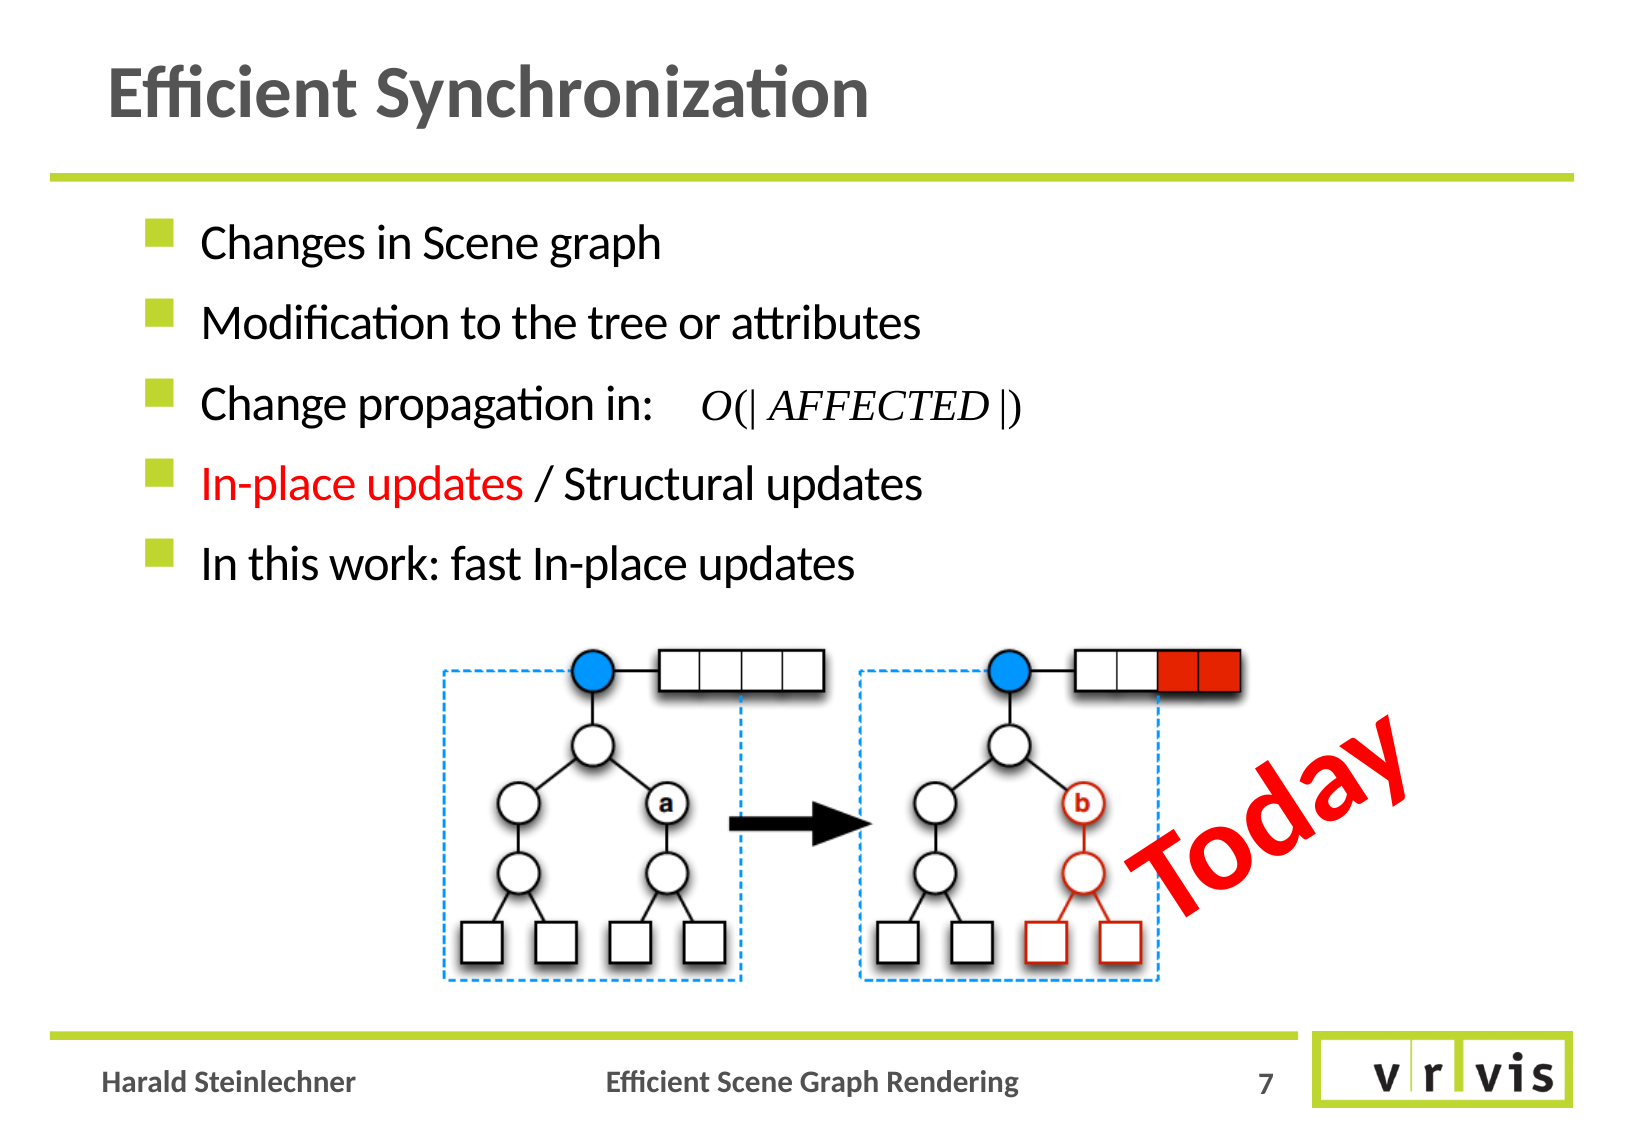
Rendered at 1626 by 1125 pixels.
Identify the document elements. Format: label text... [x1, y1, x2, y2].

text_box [694, 379, 1032, 439]
title Efficient Synchronization [101, 17, 1524, 176]
text_box Changes in Scene graph Modification to the tree or attributes Change propagation in: In-place updates / Structural updates In this work: fast In-place updates [74, 213, 1498, 991]
text_box Today [1260, 656, 1471, 908]
picture [1312, 1031, 1573, 1108]
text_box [440, 638, 1256, 986]
slide_number 7 [1218, 1050, 1286, 1105]
